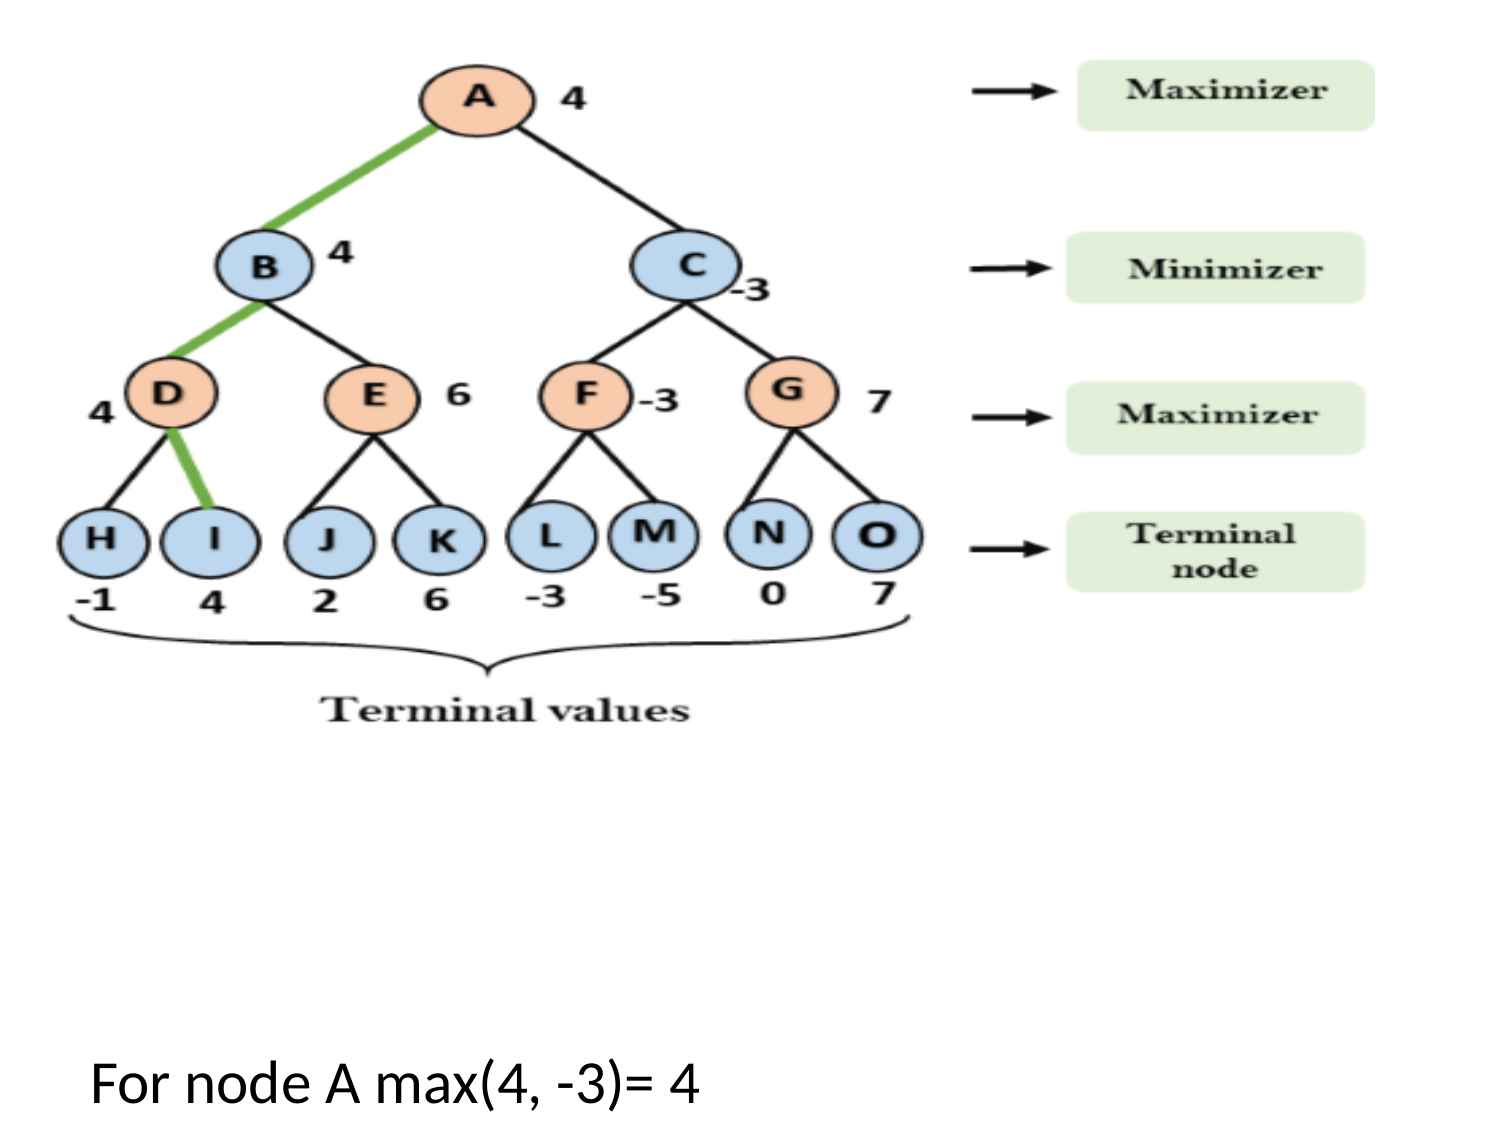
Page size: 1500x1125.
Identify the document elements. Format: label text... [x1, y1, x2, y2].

list For node A max(4, -3)= 4 [75, 262, 1463, 1125]
picture [25, 0, 1375, 813]
